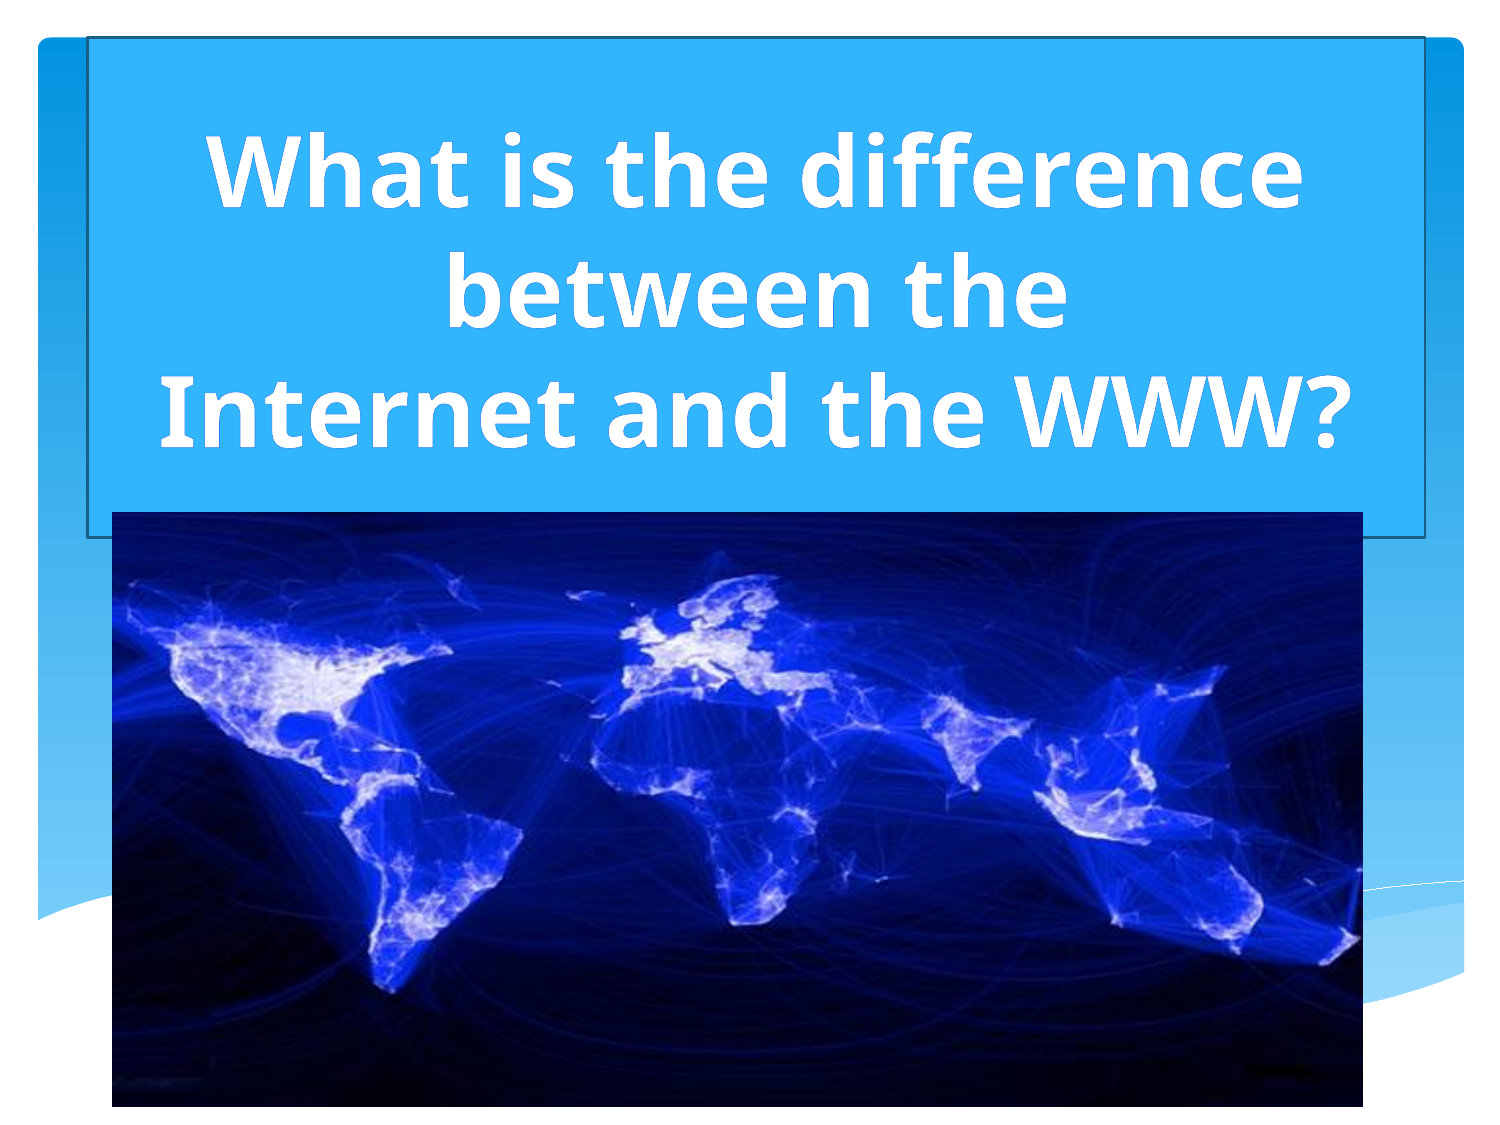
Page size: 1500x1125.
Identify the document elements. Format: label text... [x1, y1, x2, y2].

slide_number 115 [103, 539, 107, 555]
slide_number 115 [1366, 539, 1370, 601]
picture [112, 512, 1363, 1107]
text_box What is the difference between the Internet and the WWW? [86, 36, 1426, 539]
